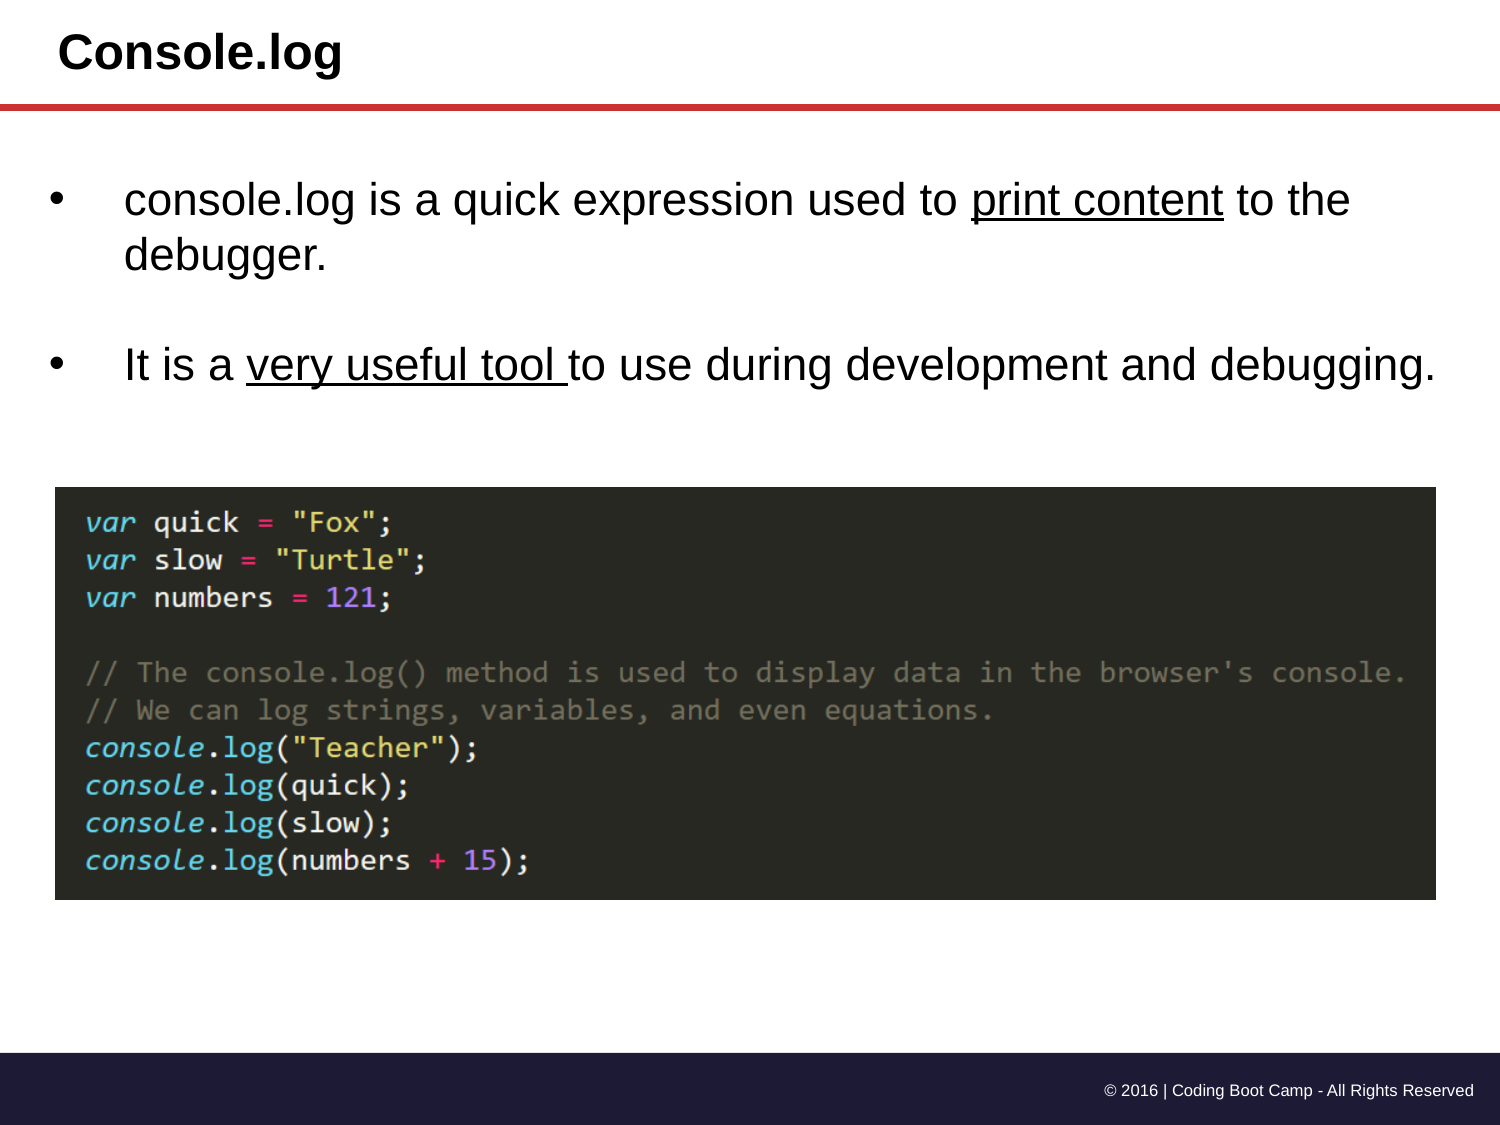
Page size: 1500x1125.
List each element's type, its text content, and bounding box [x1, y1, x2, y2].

title Console.log [49, 0, 948, 108]
text_box console.log is a quick expression used to print content to the debugger. It is a very useful tool to use during development and debugging. [3, 162, 1488, 398]
picture [55, 487, 1437, 901]
